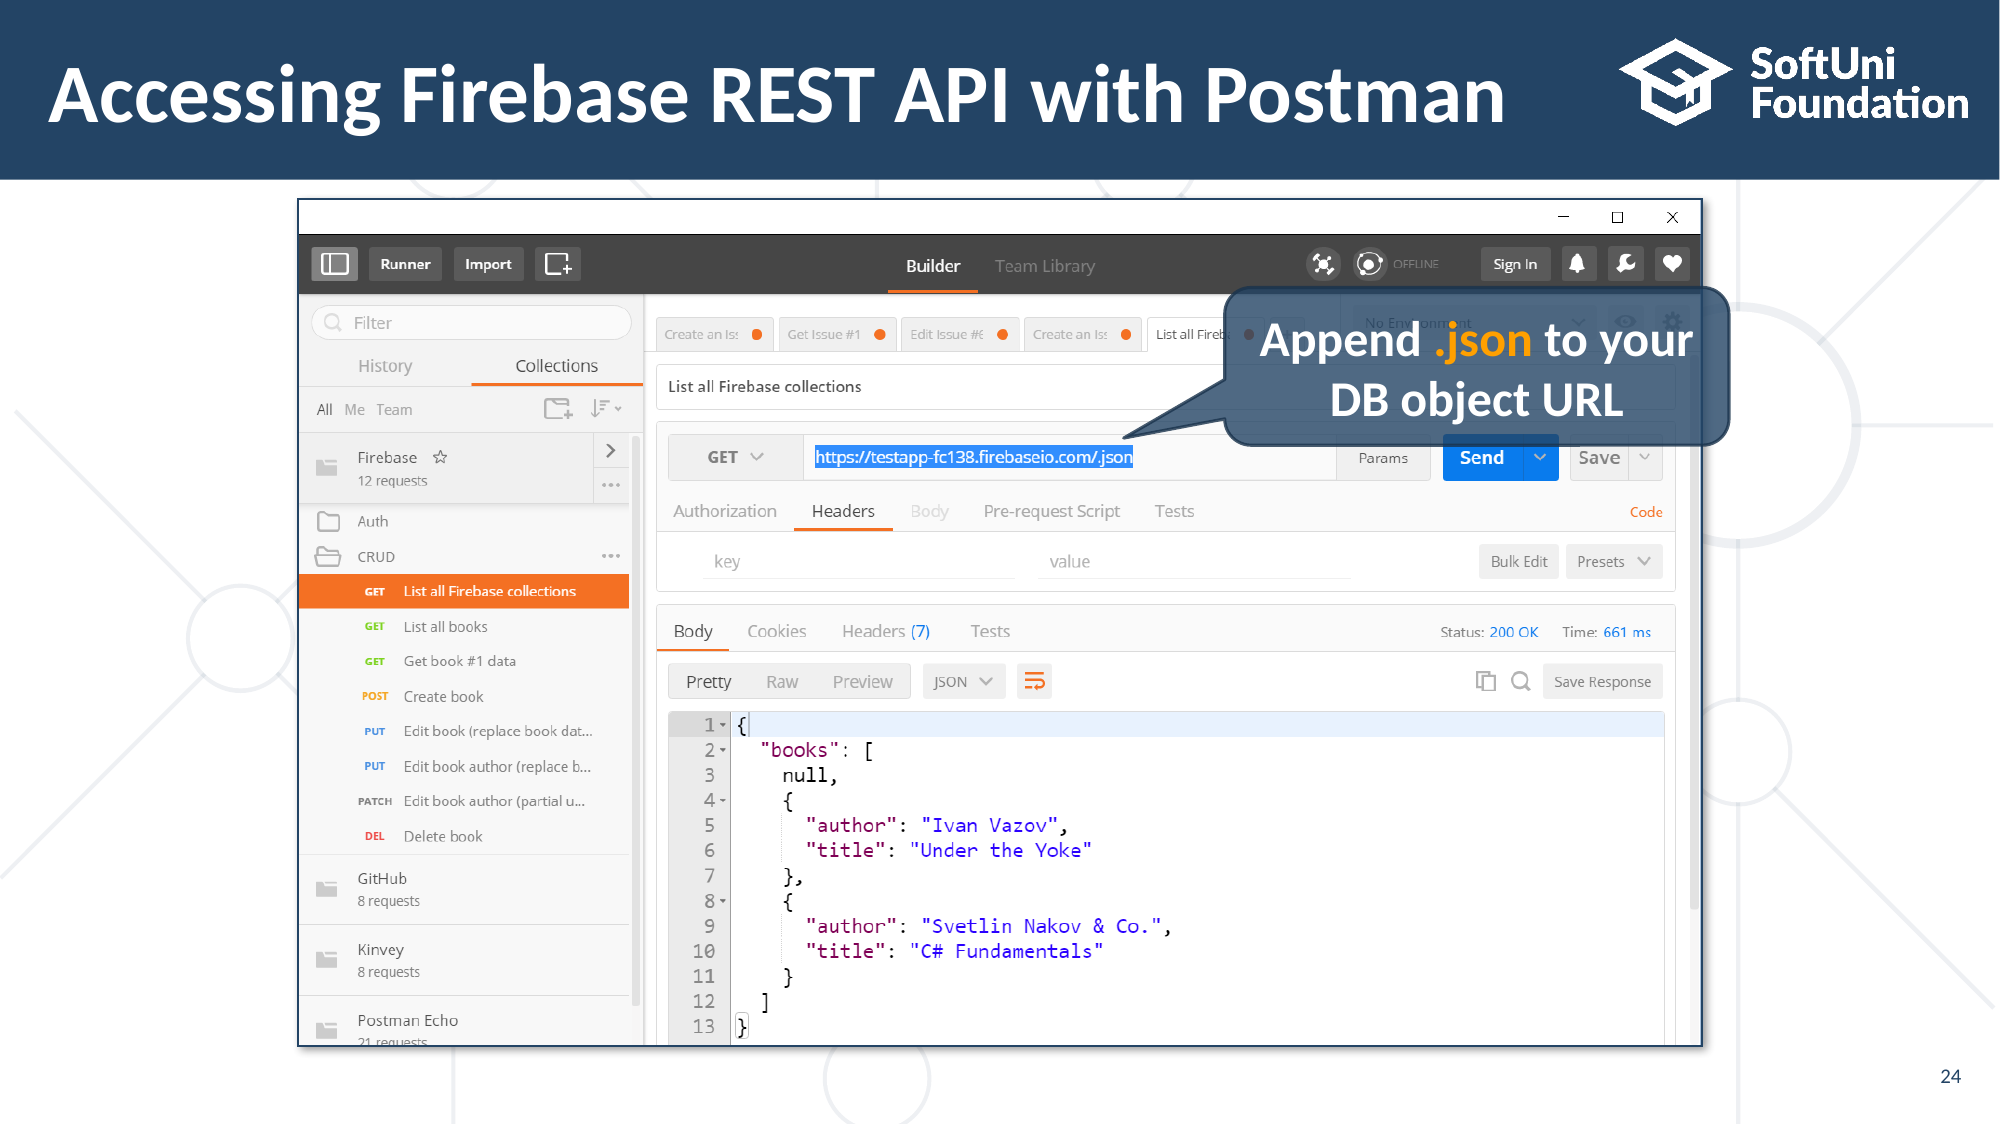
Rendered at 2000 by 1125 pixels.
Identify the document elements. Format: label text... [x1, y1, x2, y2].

picture [298, 199, 1701, 1046]
picture [1618, 38, 1968, 126]
title Accessing Firebase REST API with Postman [31, 16, 1591, 162]
text_box Append .json to your DB object URL [1705, 285, 1732, 448]
slide_number 24 [1896, 1049, 1968, 1101]
